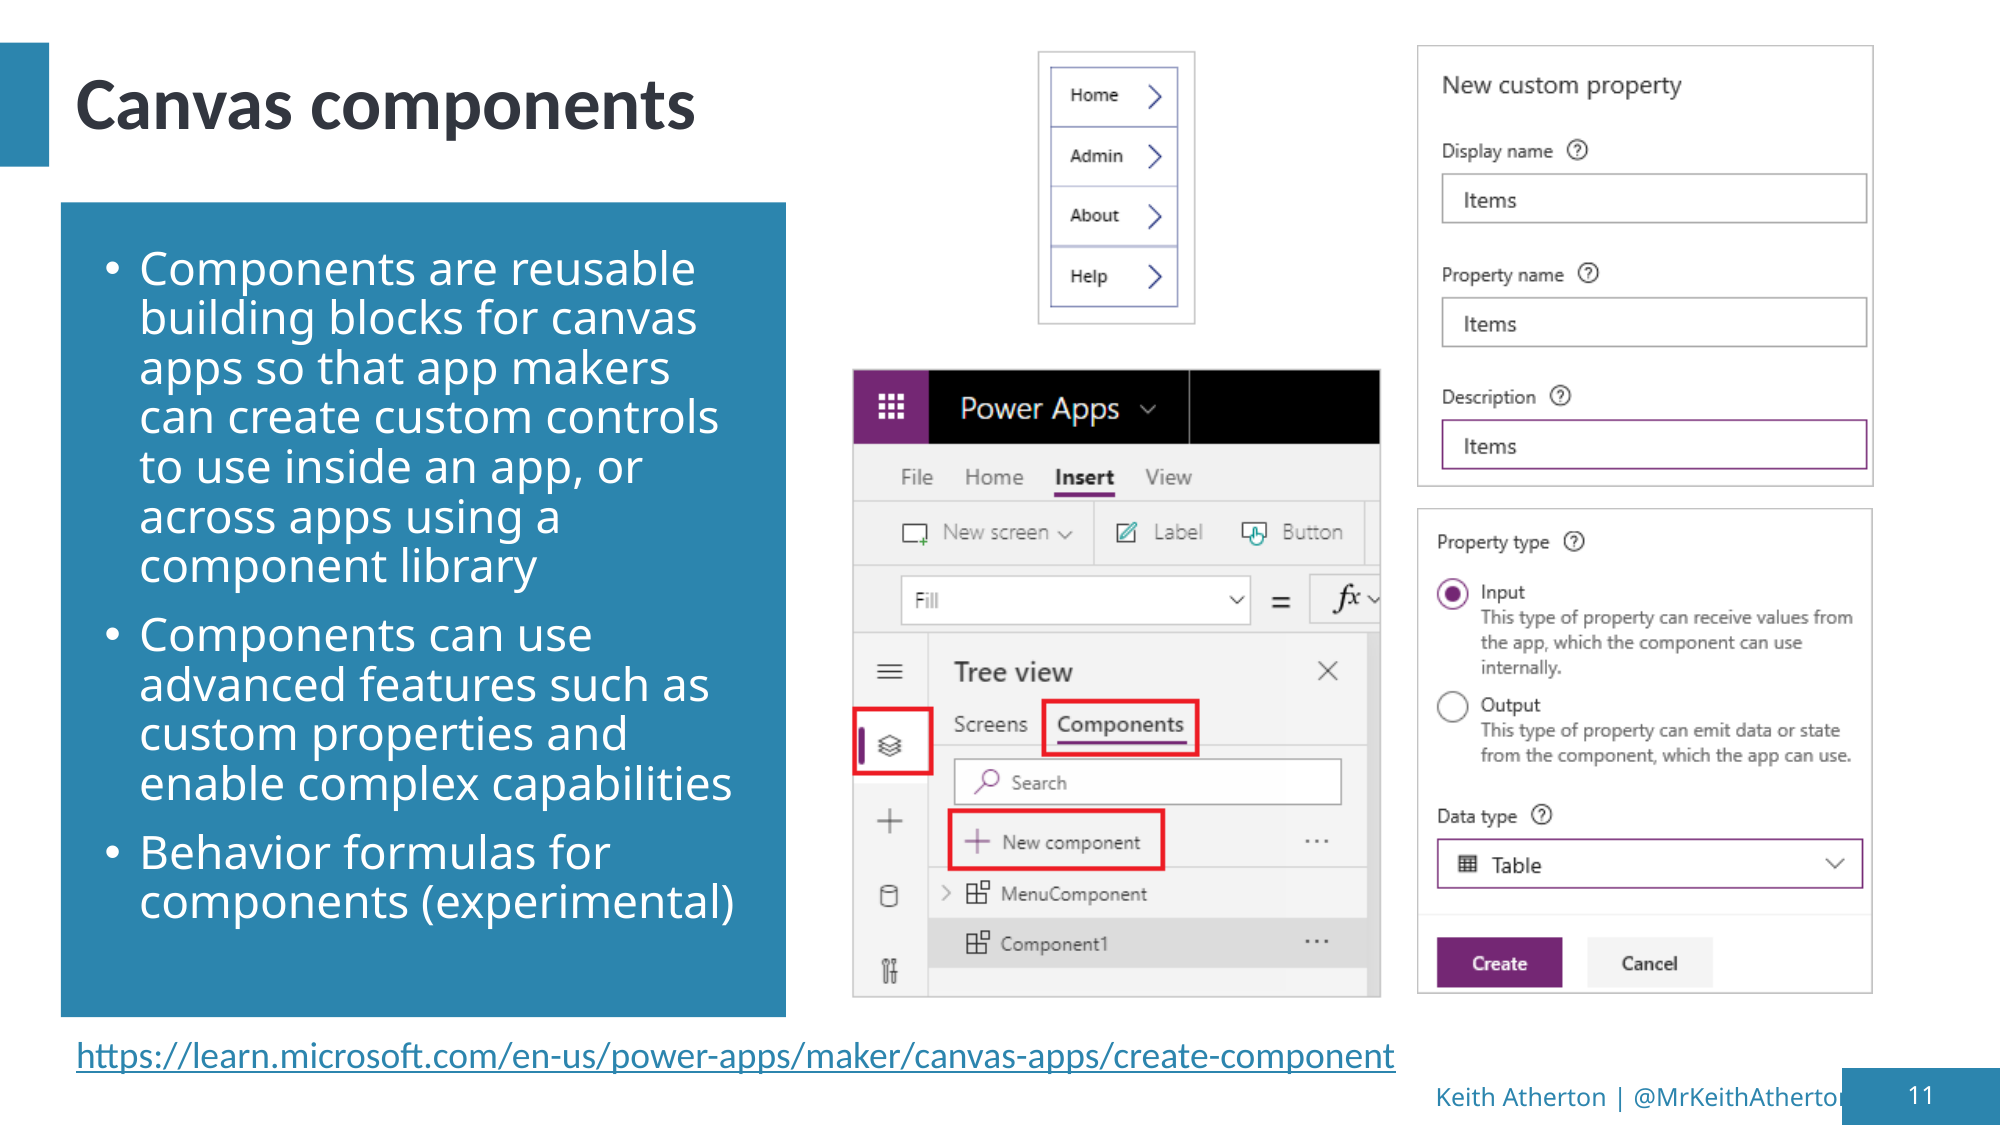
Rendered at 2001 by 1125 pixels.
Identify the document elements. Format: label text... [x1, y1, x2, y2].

text_box Keith Atherton | @MrKeithAtherton [1420, 1074, 1870, 1119]
picture [1417, 45, 1874, 487]
list Components are reusable building blocks for canvas apps so that app makers can create custom controls to use inside an app, or across apps using a component library Components can use advanced features such as custom properties and enable complex capabilities Behavior formulas for components (experimental) [89, 237, 757, 985]
title Canvas components [1214, 42, 1951, 168]
picture [1417, 508, 1873, 994]
picture [1023, 42, 1214, 343]
title Canvas components [60, 42, 1023, 168]
picture [840, 355, 1397, 1012]
text_box https://learn.microsoft.com/en-us/power-apps/maker/canvas-apps/create-component [60, 1038, 1951, 1074]
slide_number 11 [1889, 1079, 1951, 1114]
